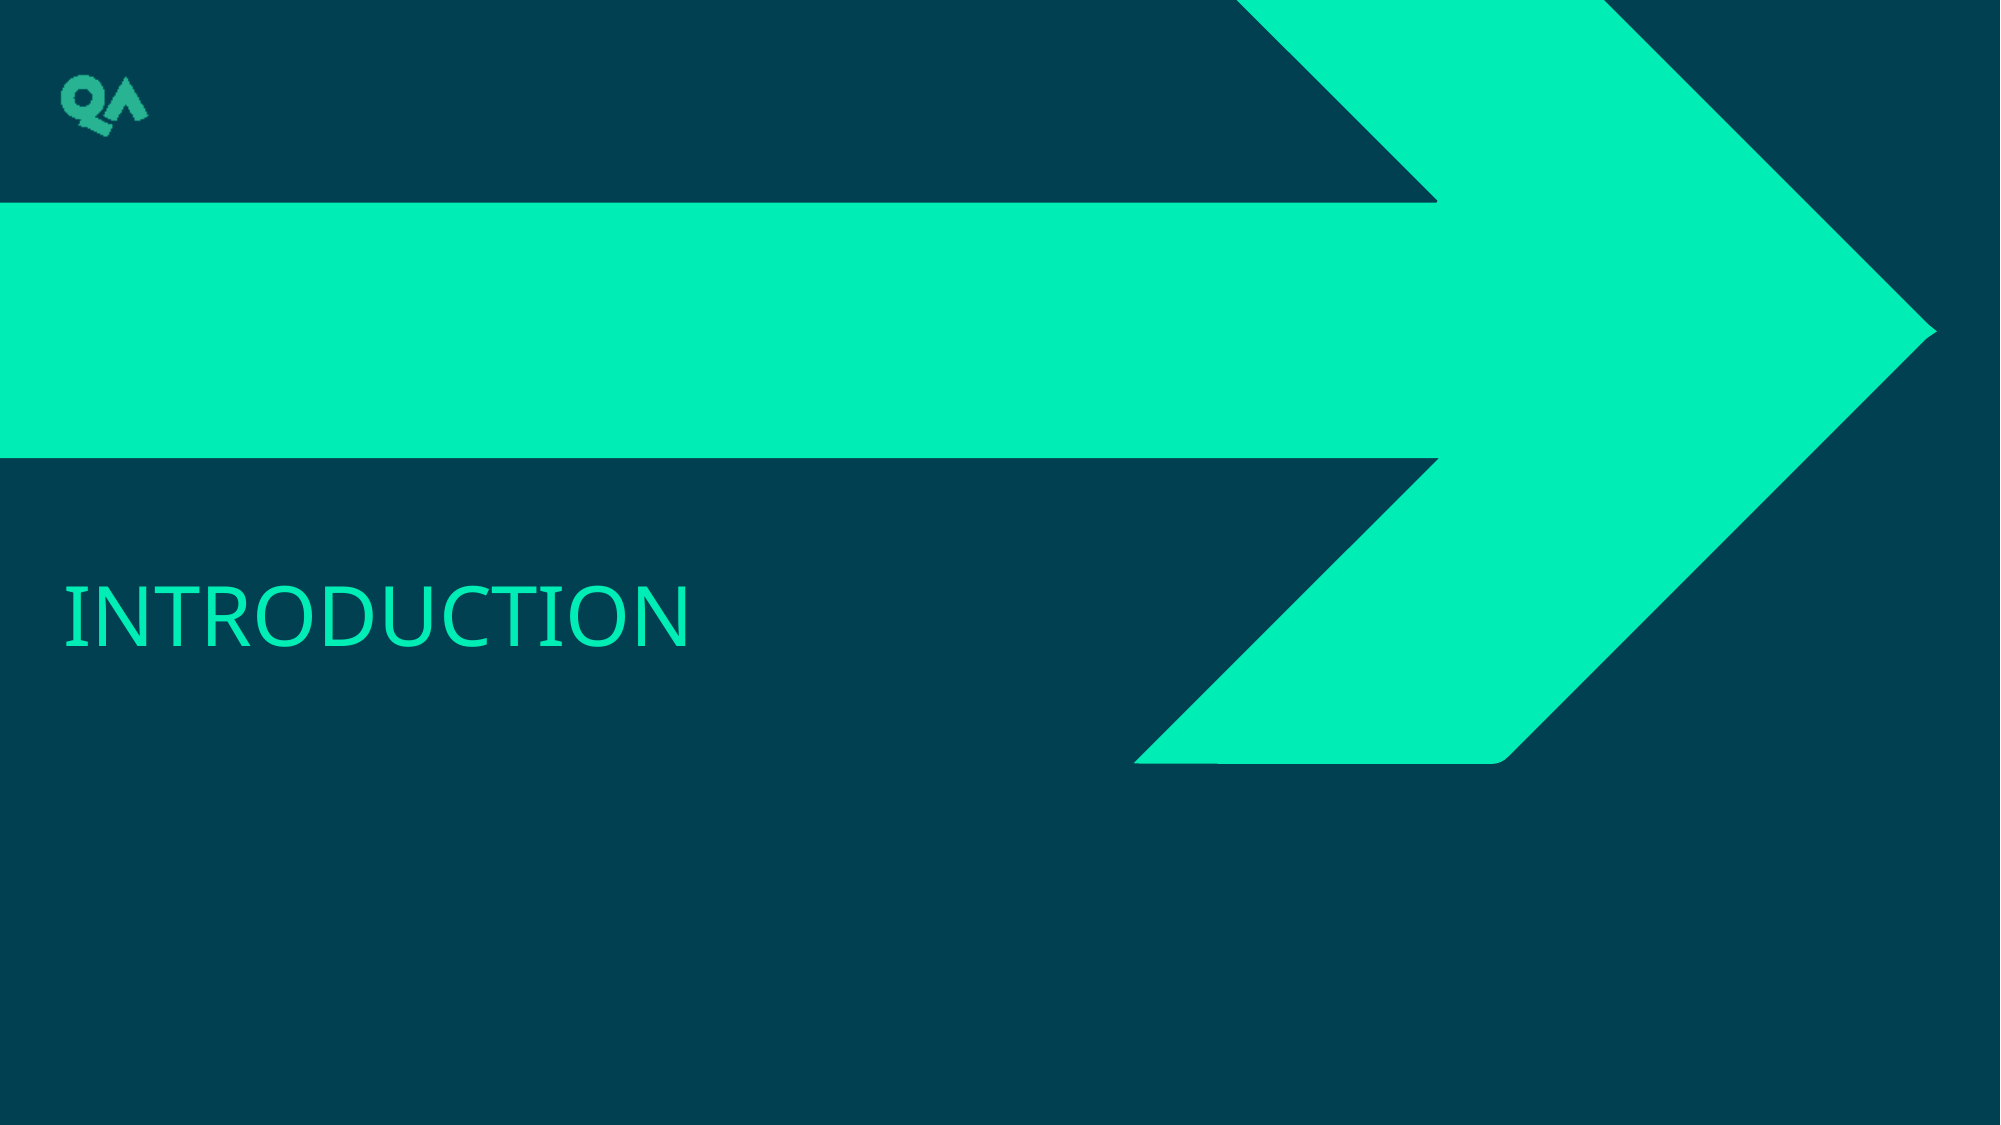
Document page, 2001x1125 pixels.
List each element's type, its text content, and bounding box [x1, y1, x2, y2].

title INTRODUCTION [63, 563, 987, 663]
